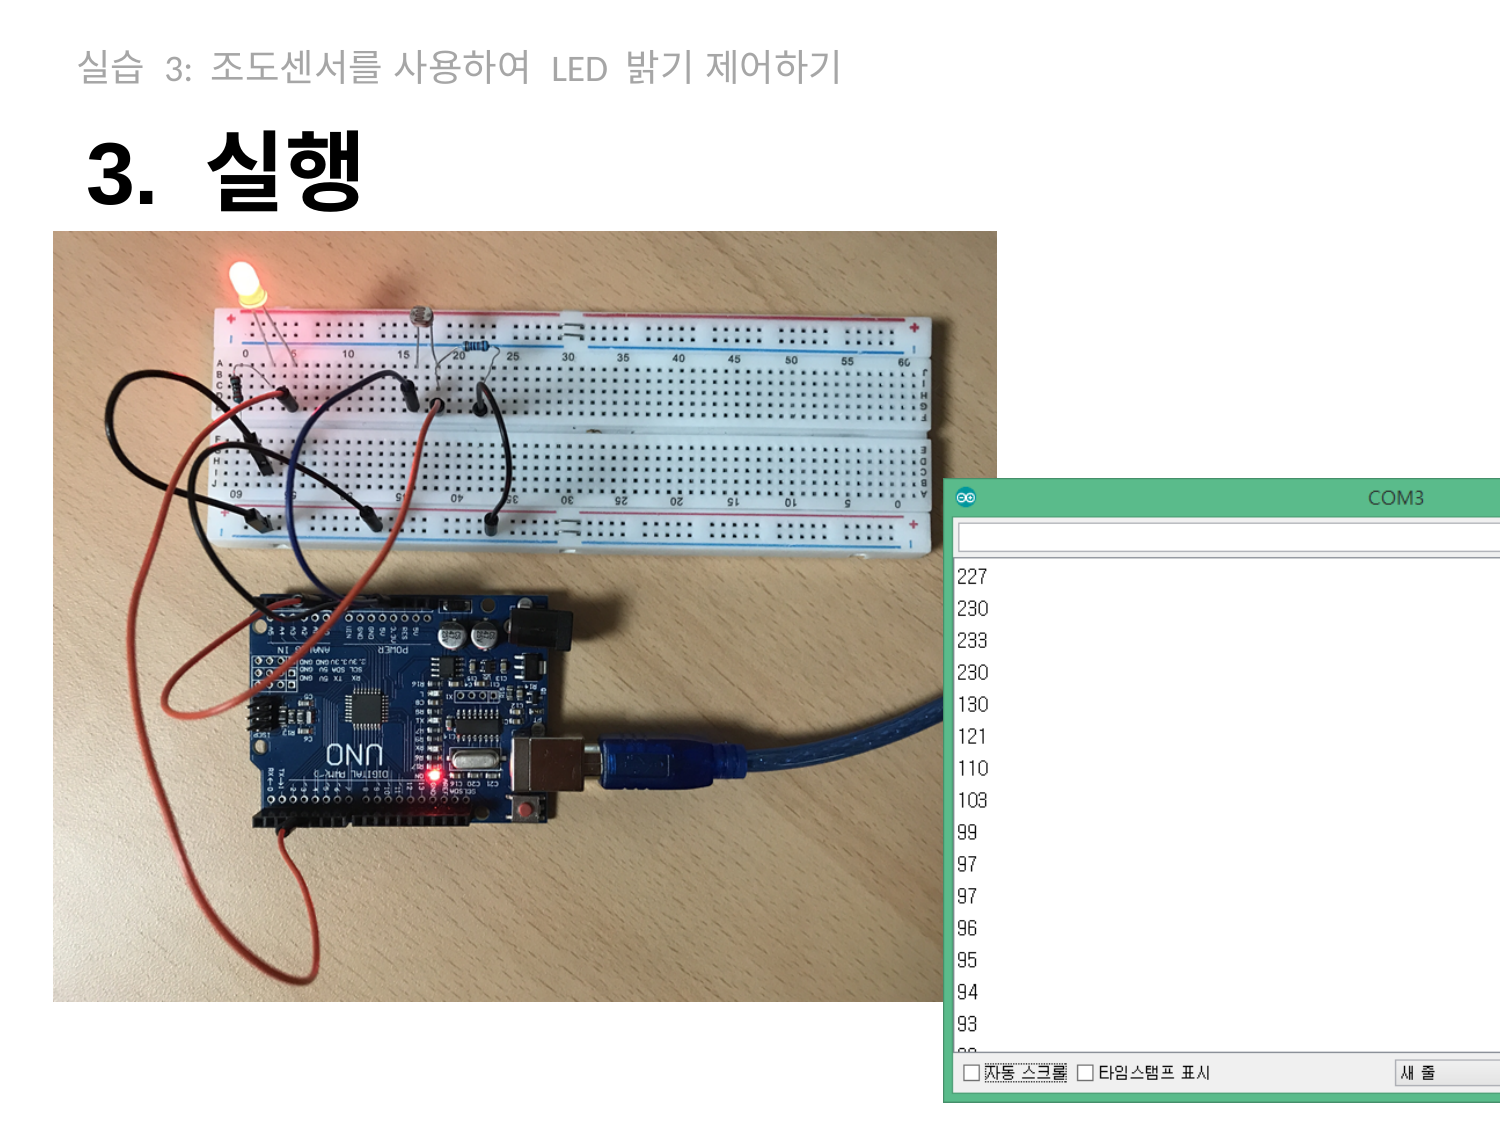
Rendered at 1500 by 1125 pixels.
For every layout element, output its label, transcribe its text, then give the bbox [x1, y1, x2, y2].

picture [53, 231, 1500, 1103]
text_box 실습 3: 조도센서를 사용하여 LED 밝기 제어하기 [61, 36, 859, 97]
text_box 3. 실행 [71, 120, 1365, 232]
